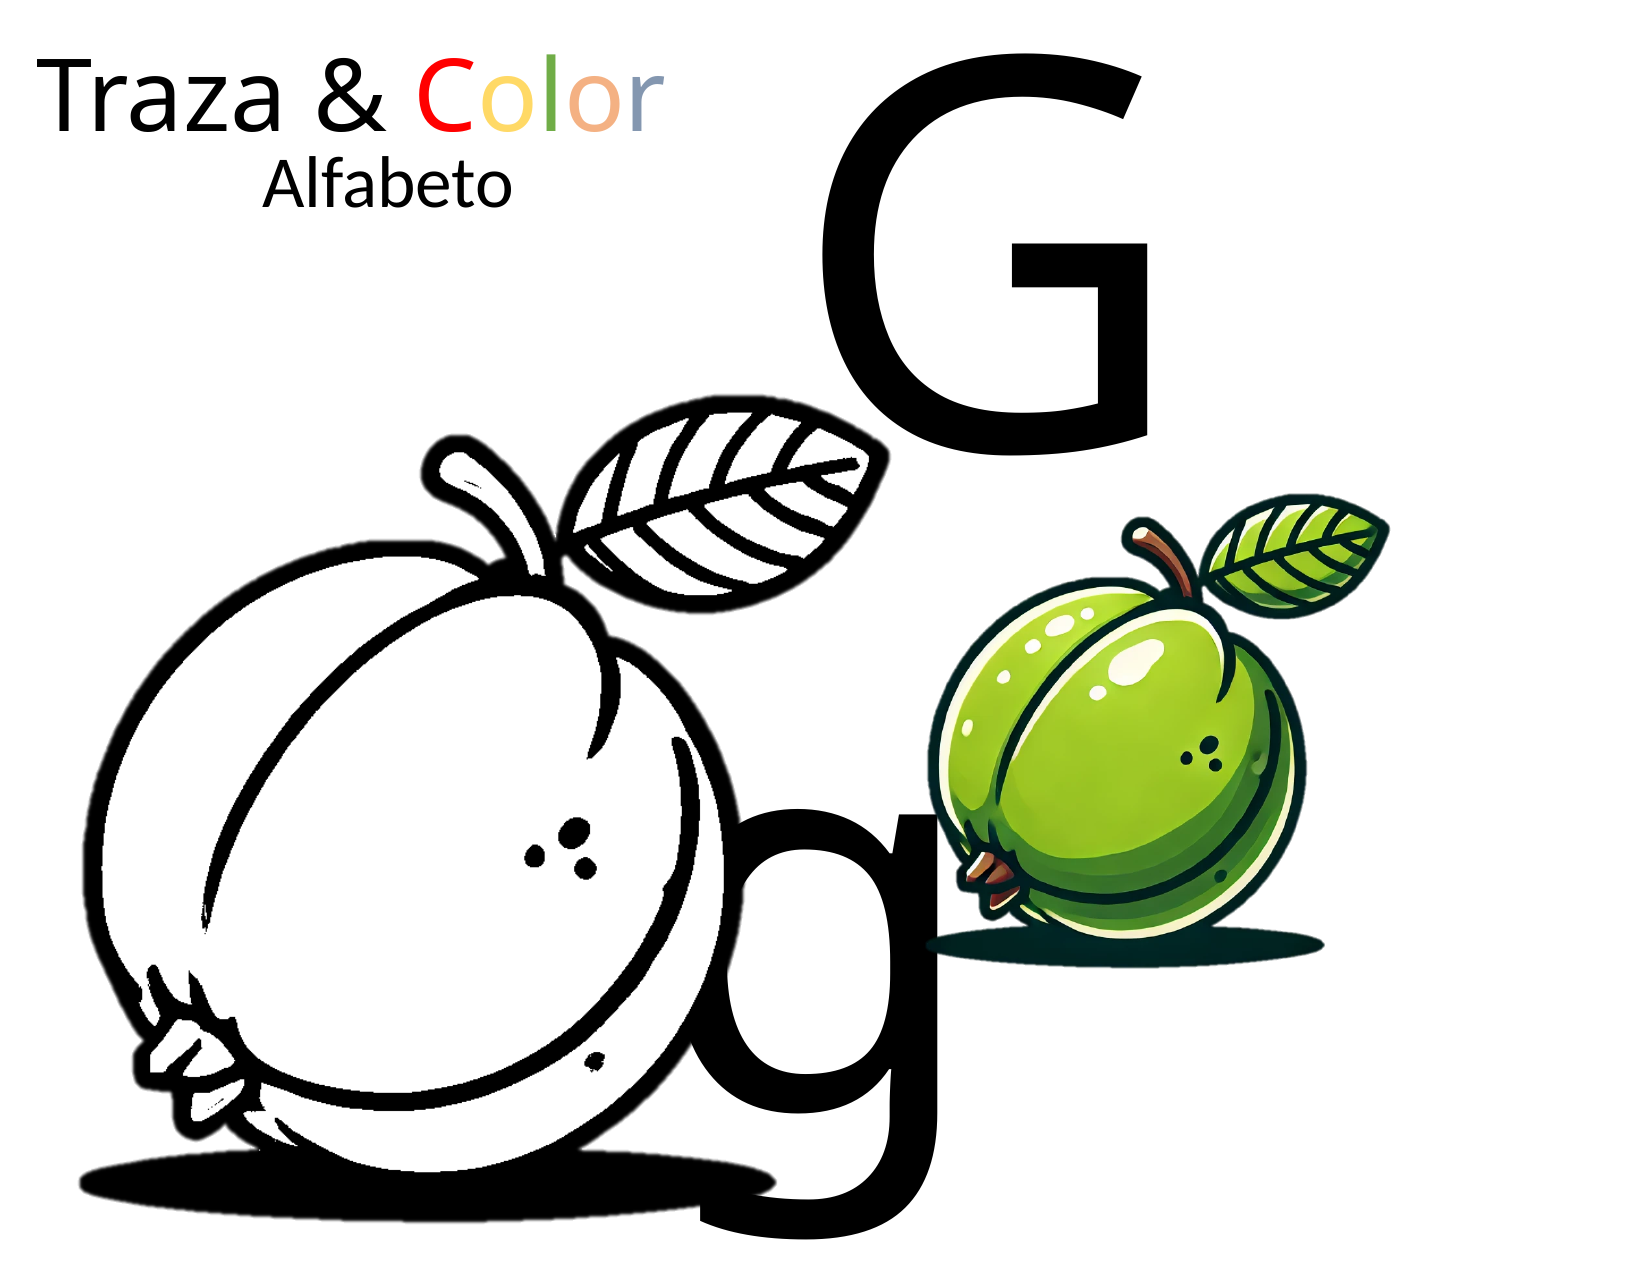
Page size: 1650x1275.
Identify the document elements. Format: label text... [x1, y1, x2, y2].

text_box G g [632, 0, 1623, 1225]
text_box Alfabeto [63, 160, 714, 230]
text_box Traza & Color [21, 23, 825, 160]
picture [0, 263, 1460, 1275]
